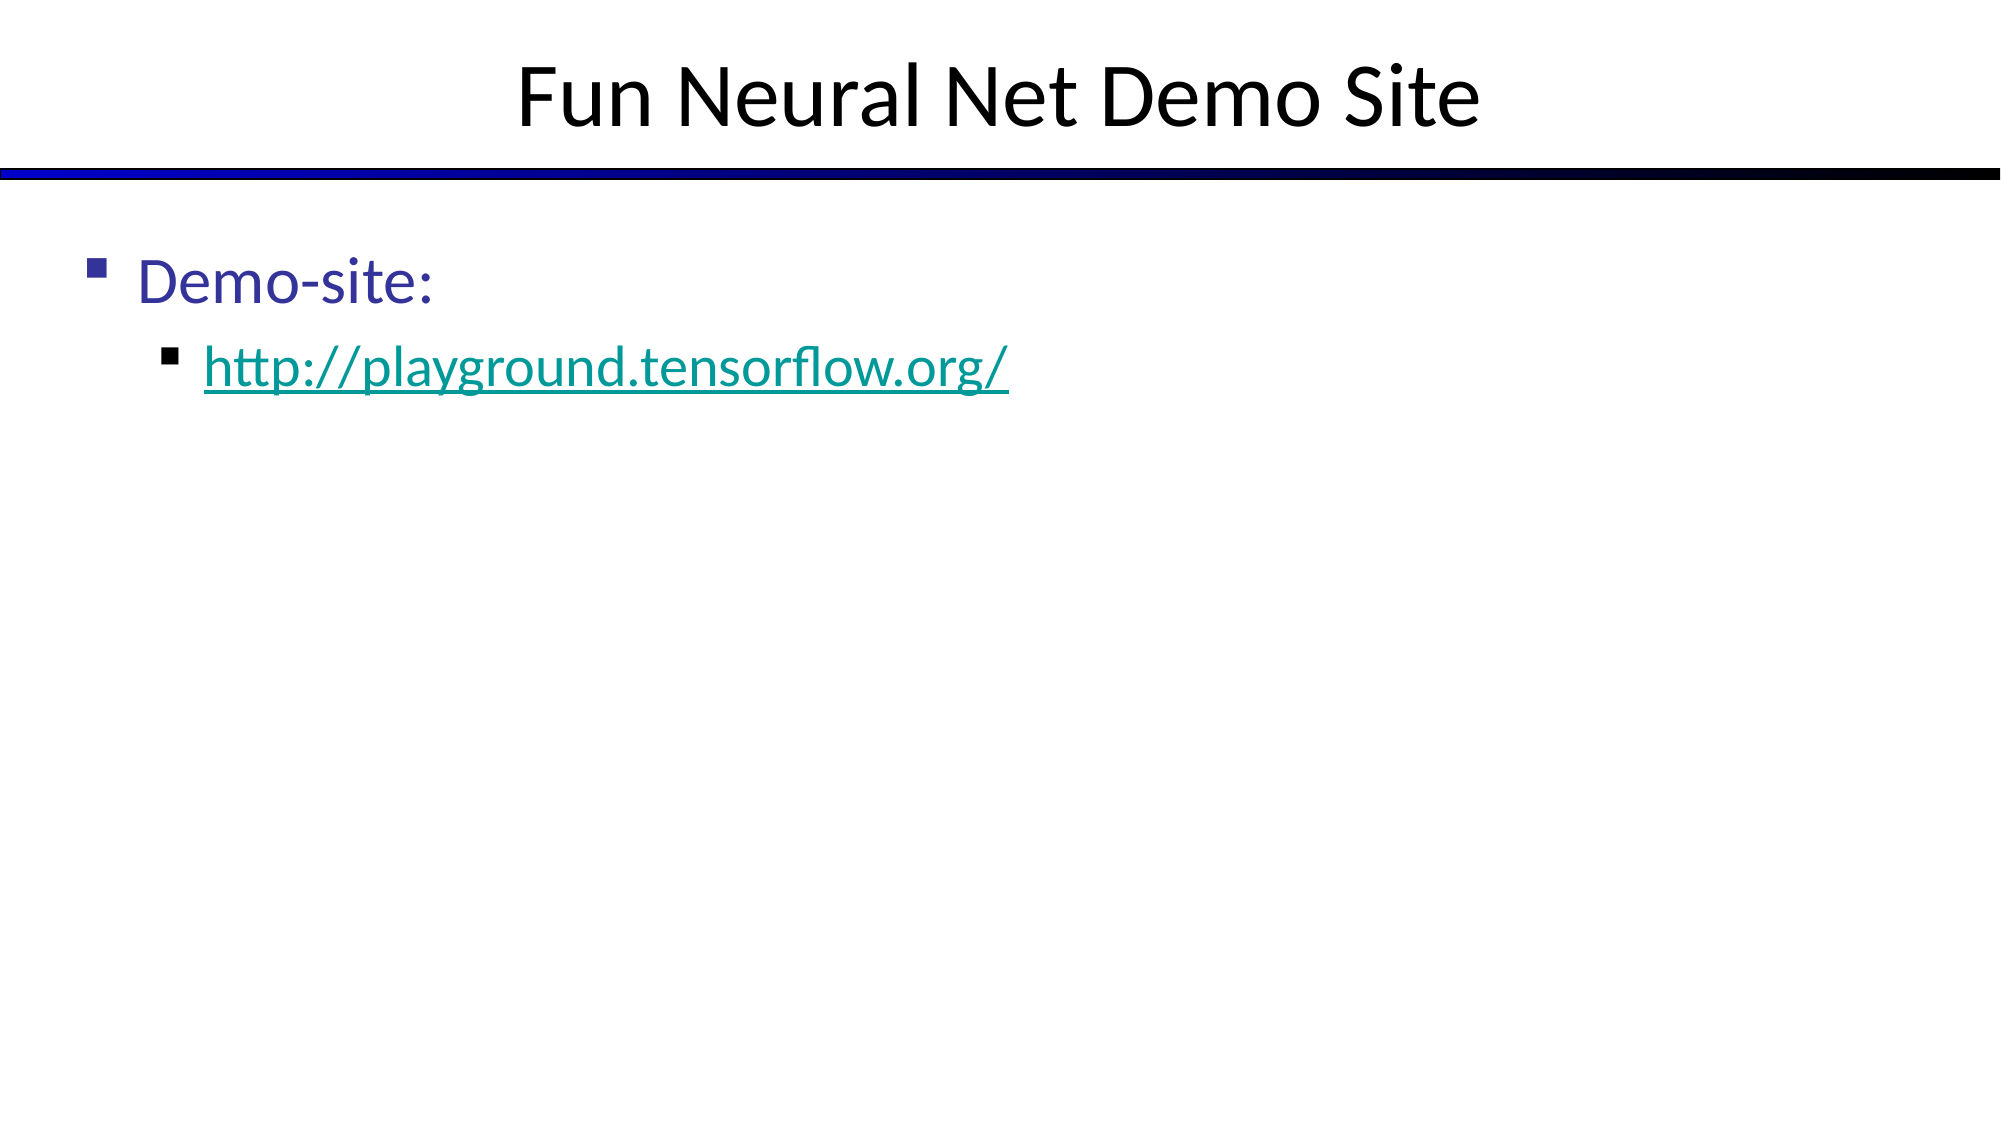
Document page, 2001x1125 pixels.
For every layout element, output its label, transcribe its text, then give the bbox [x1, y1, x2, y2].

list Demo-site: http://playground.tensorflow.org/ [66, 228, 1934, 1006]
title Fun Neural Net Demo Site [0, 0, 2000, 184]
